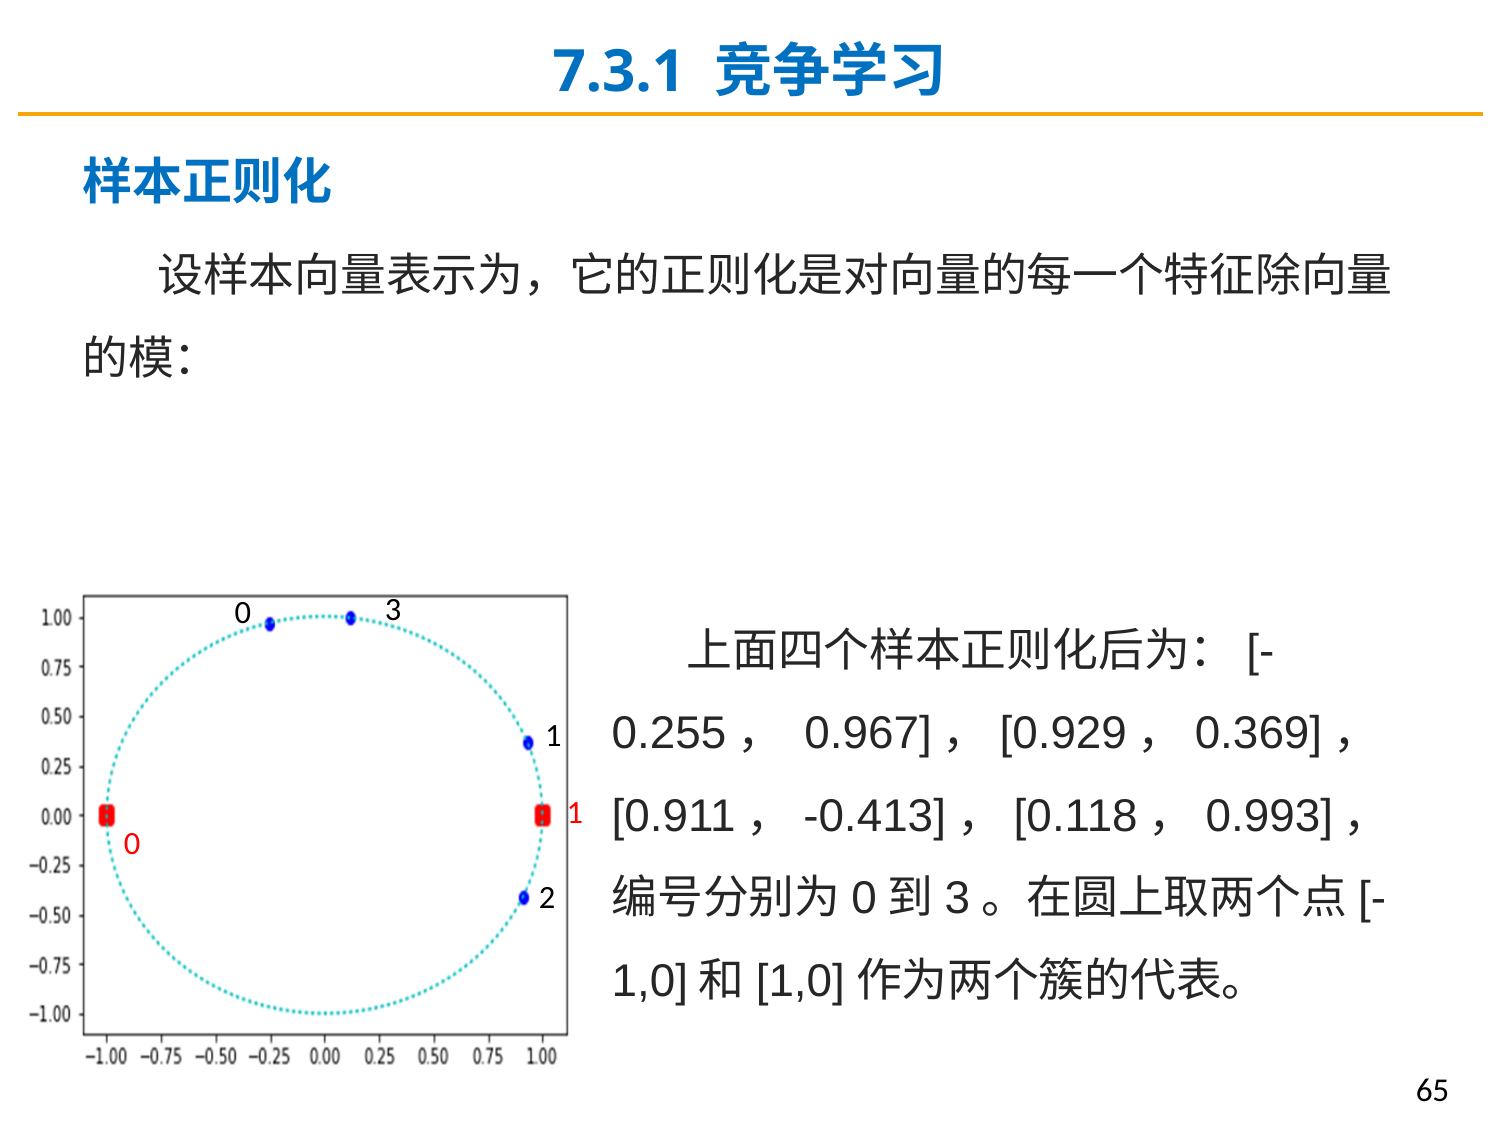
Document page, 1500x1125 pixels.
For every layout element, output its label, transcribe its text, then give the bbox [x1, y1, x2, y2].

text_box 65 [1114, 1060, 1465, 1106]
text_box 上面四个样本正则化后为：[-0.255， 0.967]，[0.929，0.369]，[0.911，-0.413]，[0.118，0.993]，编号分别为0到3。在圆上取两个点[-1,0]和[1,0]作为两个簇的代表。 [596, 585, 1433, 1013]
text_box 7.3.1 竞争学习 [0, 25, 1500, 111]
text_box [15, 572, 585, 1084]
